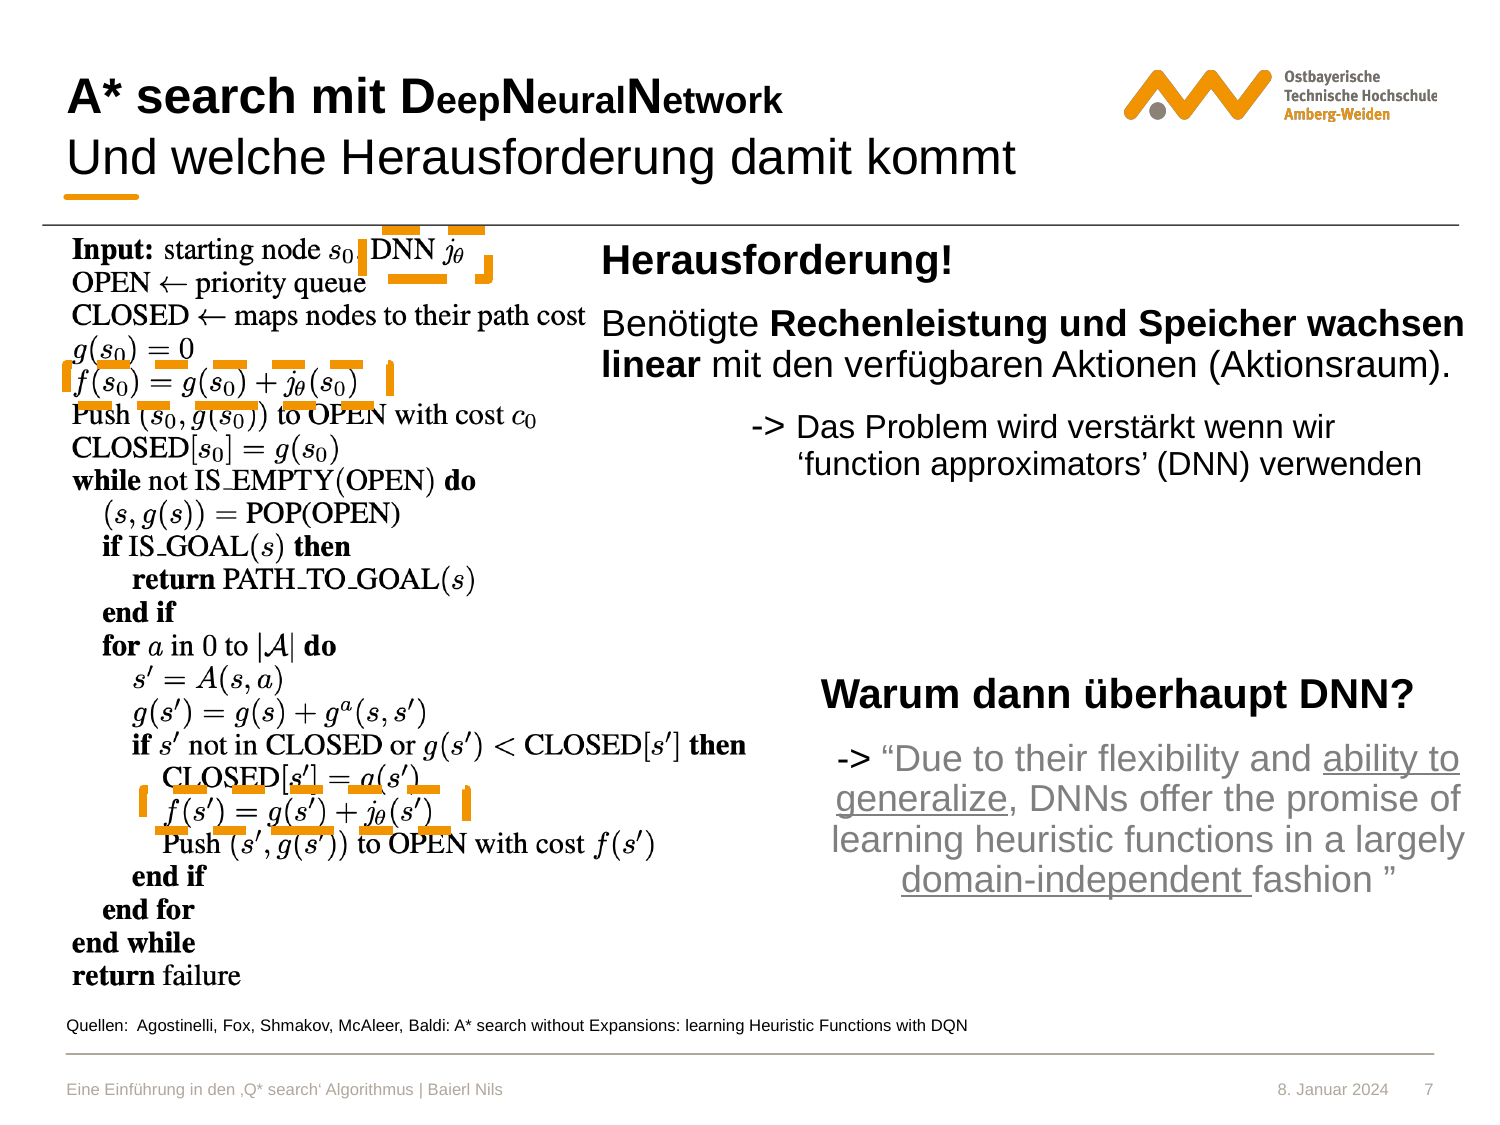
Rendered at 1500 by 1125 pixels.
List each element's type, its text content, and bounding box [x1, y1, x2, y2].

text_box Warum dann überhaupt DNN? -> “Due to their flexibility and ability to generalize, DNNs offer the promise of learning heuristic functions in a largely domain-independent fashion ” [820, 1003, 1476, 1087]
picture [23, 221, 1477, 995]
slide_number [1171, 1087, 1390, 1113]
list Und welche Herausforderung damit kommt [66, 130, 1434, 190]
footer Eine Einführung in den ‚Q* search‘ Algorithmus | Baierl Nils [66, 1065, 997, 1113]
slide_number 7 [1395, 1087, 1434, 1113]
list Quellen: Agostinelli, Fox, Shmakov, McAleer, Baldi: A* search without Expansions: learning Heuristic Functions with DQN [66, 1004, 820, 1035]
title A* search mit DeepNeuralNetwork [66, 70, 1434, 130]
